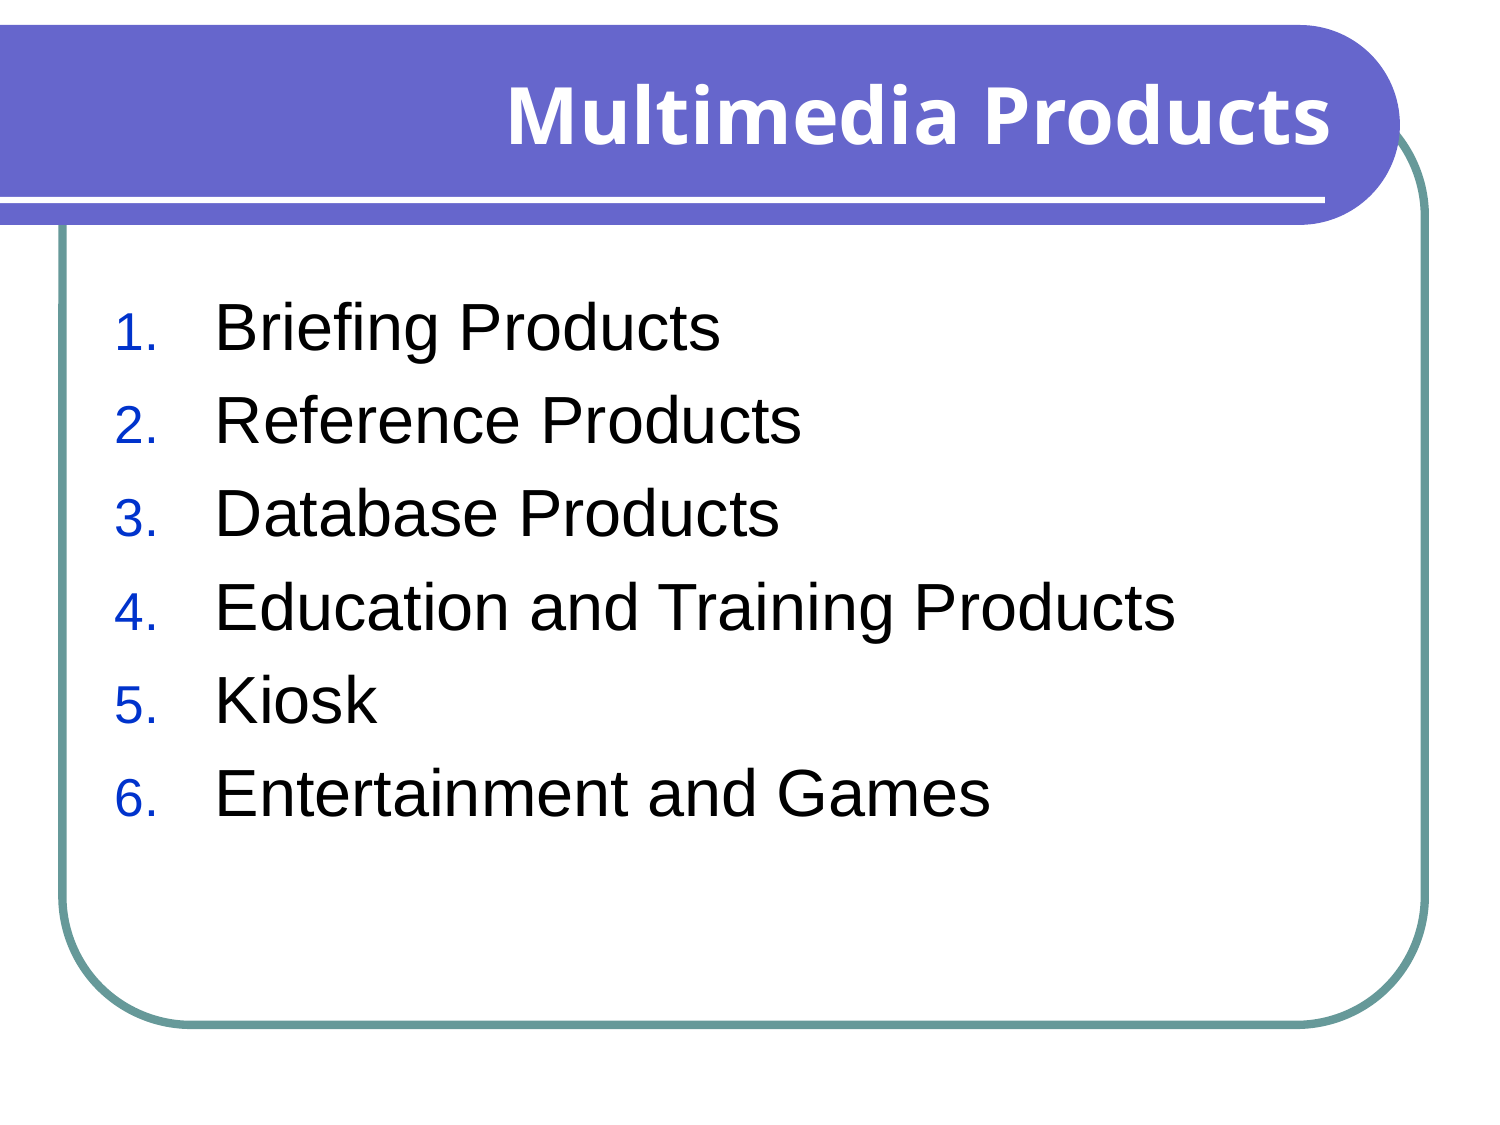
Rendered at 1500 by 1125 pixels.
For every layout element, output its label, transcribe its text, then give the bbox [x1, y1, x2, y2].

list Briefing Products Reference Products Database Products Education and Training Products Kiosk Entertainment and Games [99, 276, 1400, 907]
title Multimedia Products [32, 37, 1347, 188]
